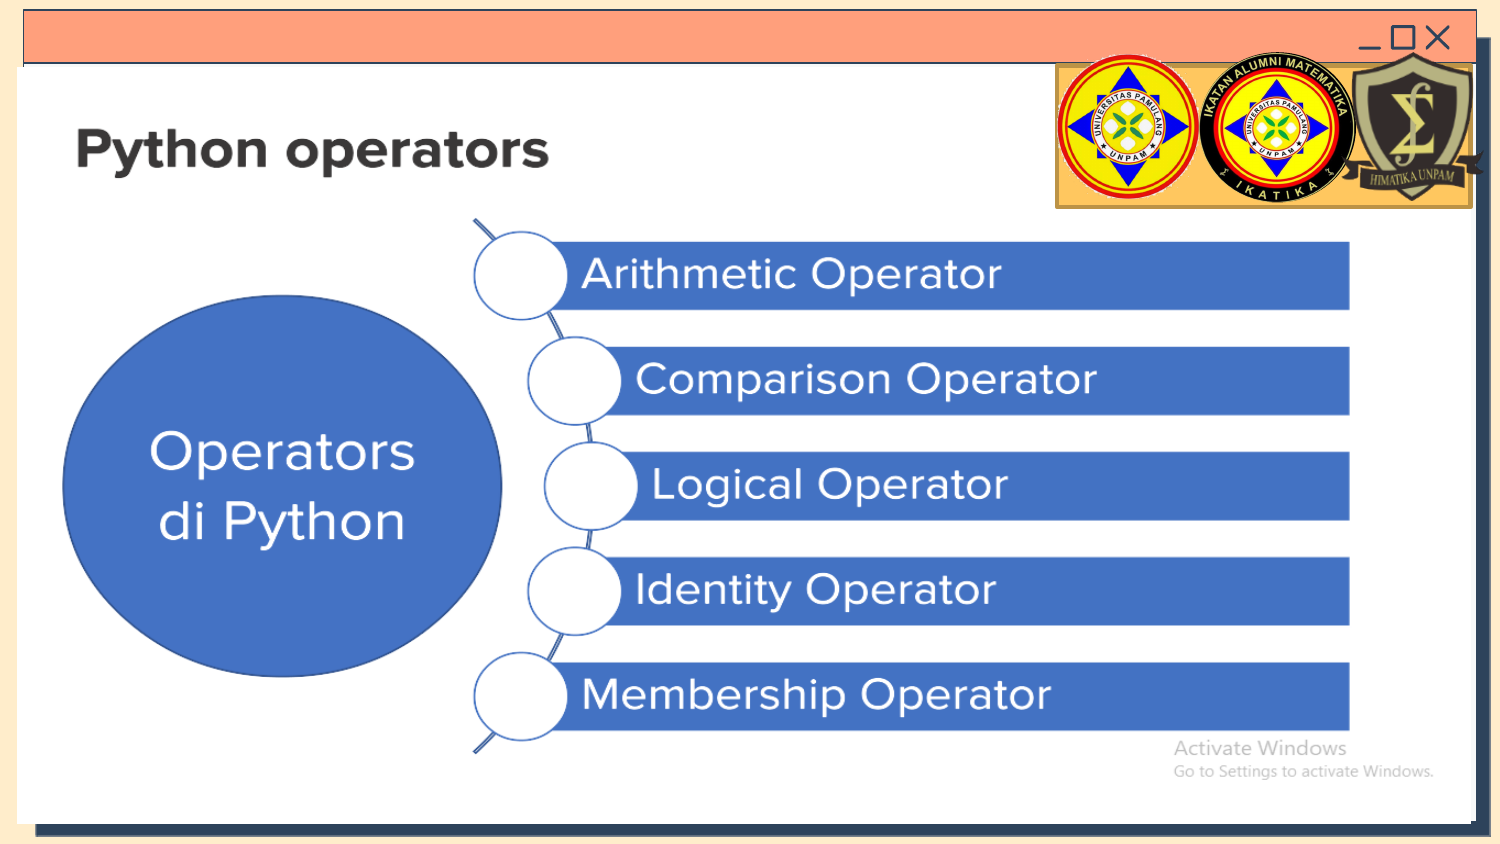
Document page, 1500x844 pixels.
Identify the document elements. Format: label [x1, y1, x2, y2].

picture [17, 51, 1484, 824]
